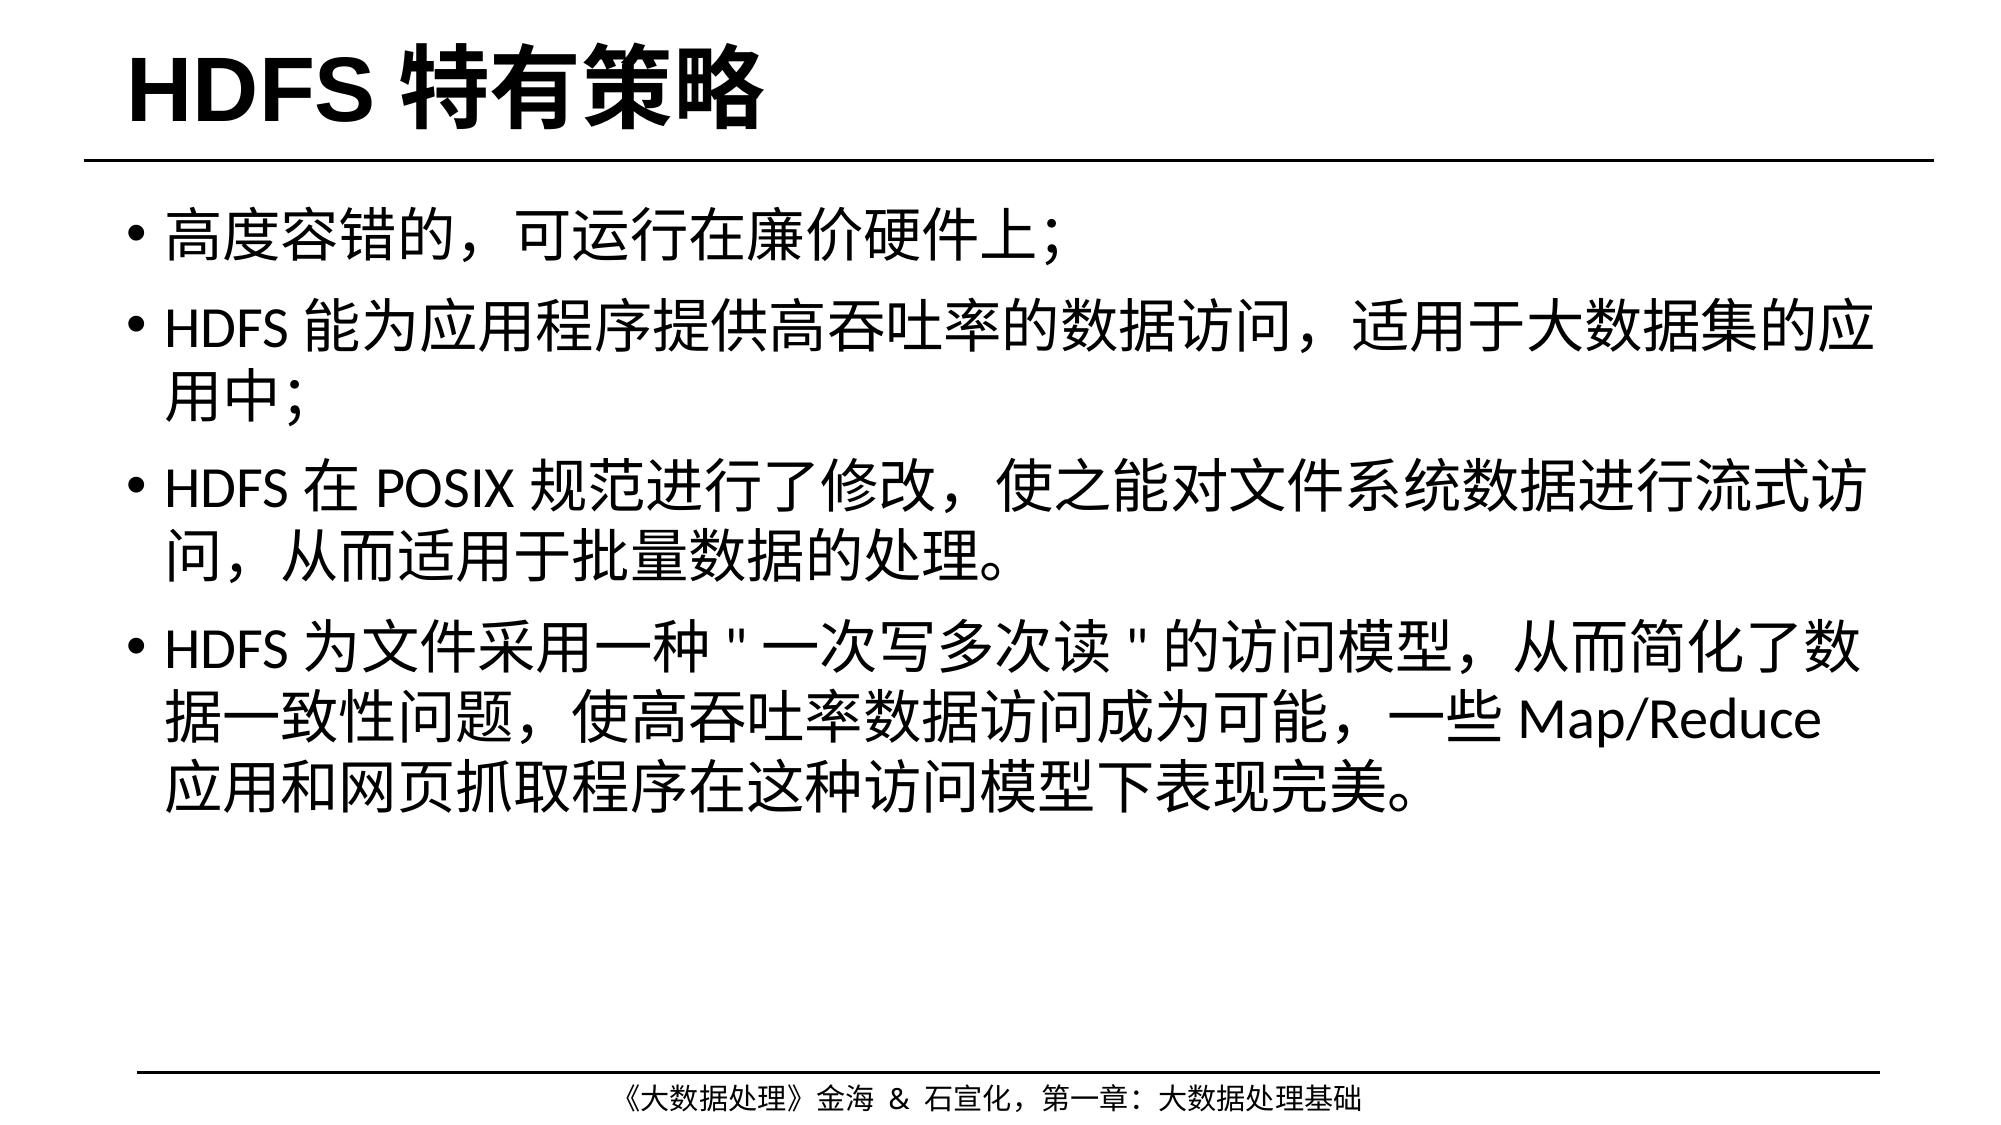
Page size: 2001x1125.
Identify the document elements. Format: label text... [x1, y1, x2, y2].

list 高度容错的，可运行在廉价硬件上； HDFS能为应用程序提供高吞吐率的数据访问，适用于大数据集的应用中； HDFS在POSIX规范进行了修改，使之能对文件系统数据进行流式访问，从而适用于批量数据的处理。 HDFS为文件采用一种"一次写多次读"的访问模型，从而简化了数据一致性问题，使高吞吐率数据访问成为可能，一些Map/Reduce应用和网页抓取程序在这种访问模型下表现完美。 [111, 190, 1905, 1014]
title HDFS特有策略 [111, 22, 1905, 161]
